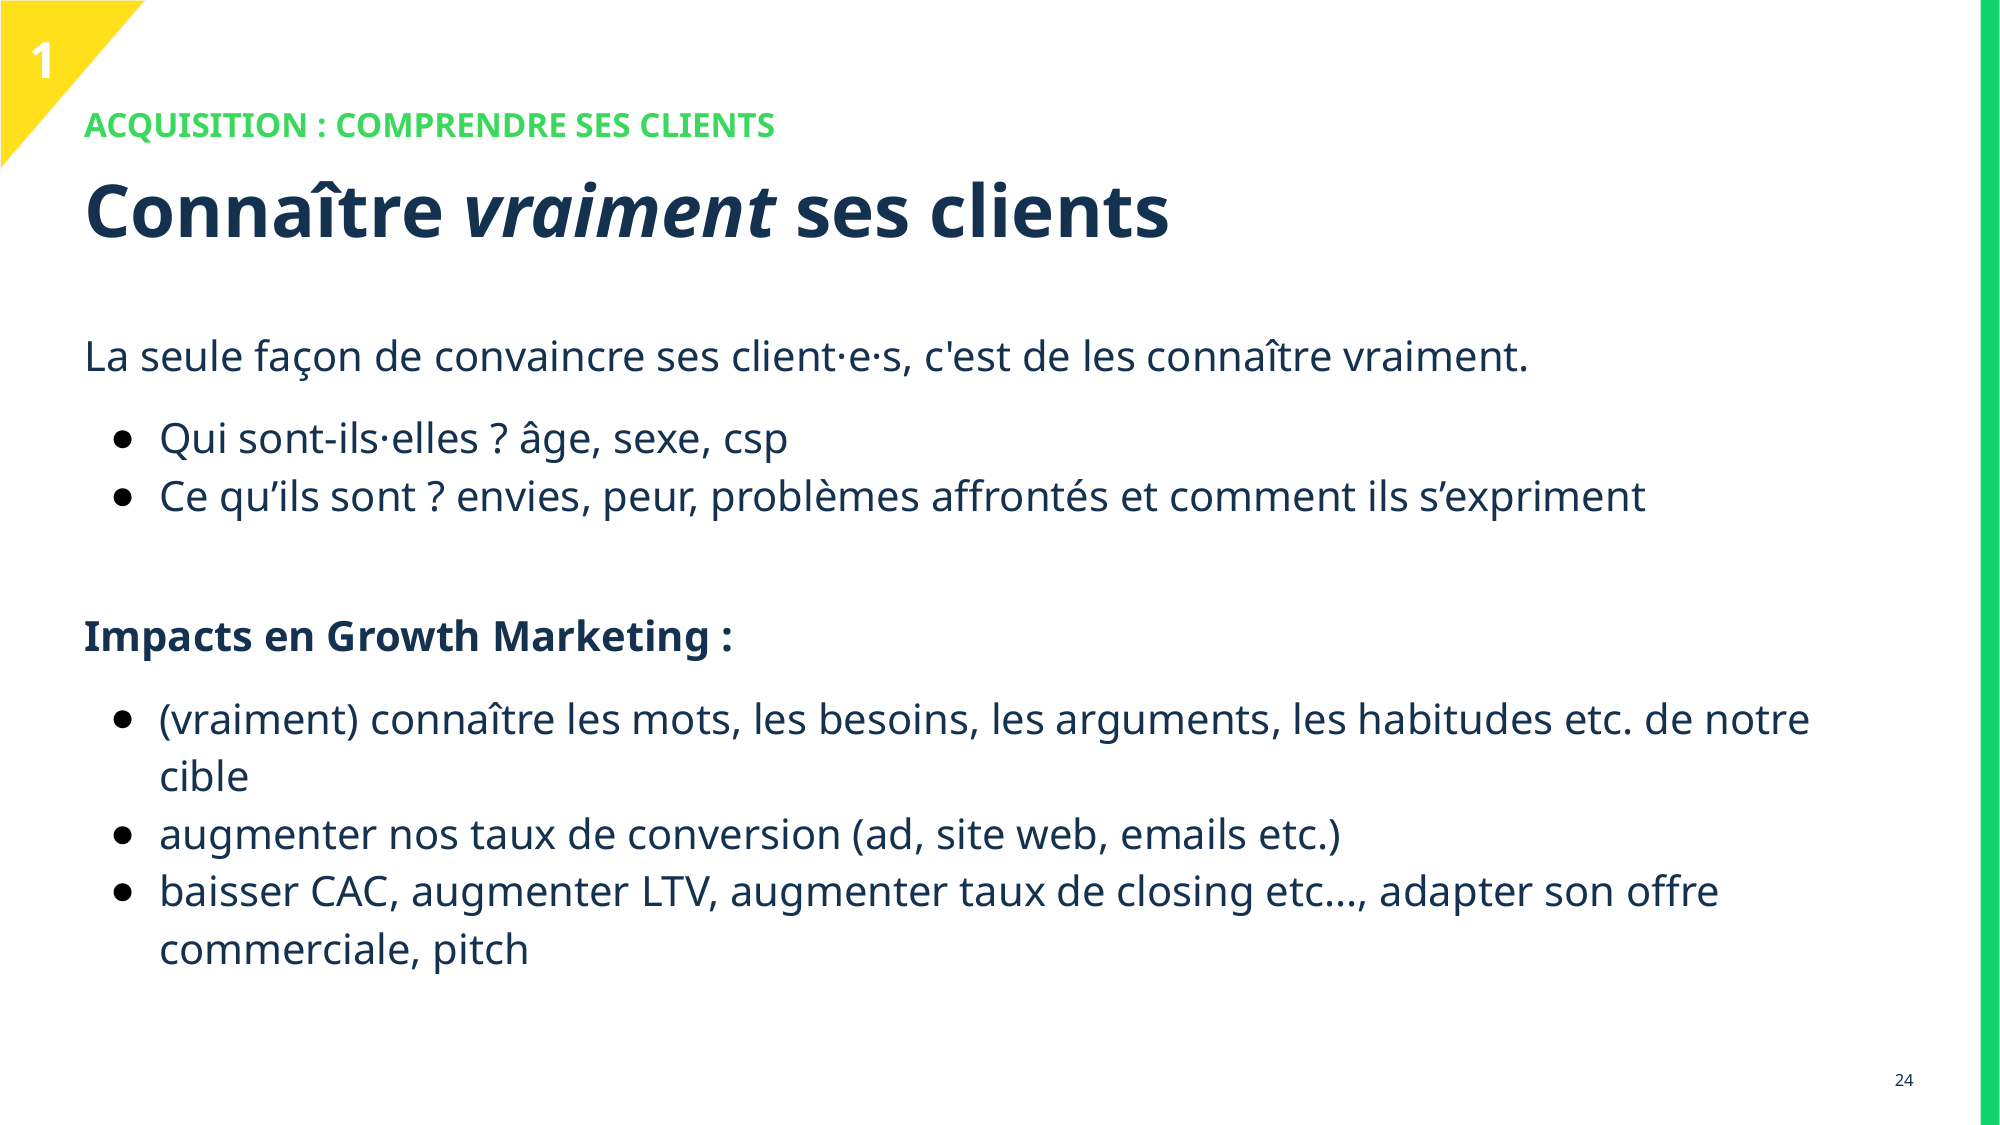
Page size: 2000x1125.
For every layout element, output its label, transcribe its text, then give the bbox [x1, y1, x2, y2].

title Connaître vraiment ses clients [76, 158, 1881, 261]
slide_number ‹#› [1799, 747, 1922, 1125]
text_box [0, 0, 146, 170]
list La seule façon de convaincre ses client·e·s, c'est de les connaître vraiment. Qui sont-ils·elles ? âge, sexe, csp Ce qu’ils sont ? envies, peur, problèmes affrontés et comment ils s’expriment Impacts en Growth Marketing : (vraiment) connaître les mots, les besoins, les arguments, les habitudes etc. de notre cible augmenter nos taux de conversion (ad, site web, emails etc.) baisser CAC, augmenter LTV, augmenter taux de closing etc..., adapter son offre commerciale, pitch [76, 314, 1825, 1088]
title ACQUISITION : COMPRENDRE SES CLIENTS [76, 50, 1881, 153]
text_box 1 [14, 13, 155, 103]
